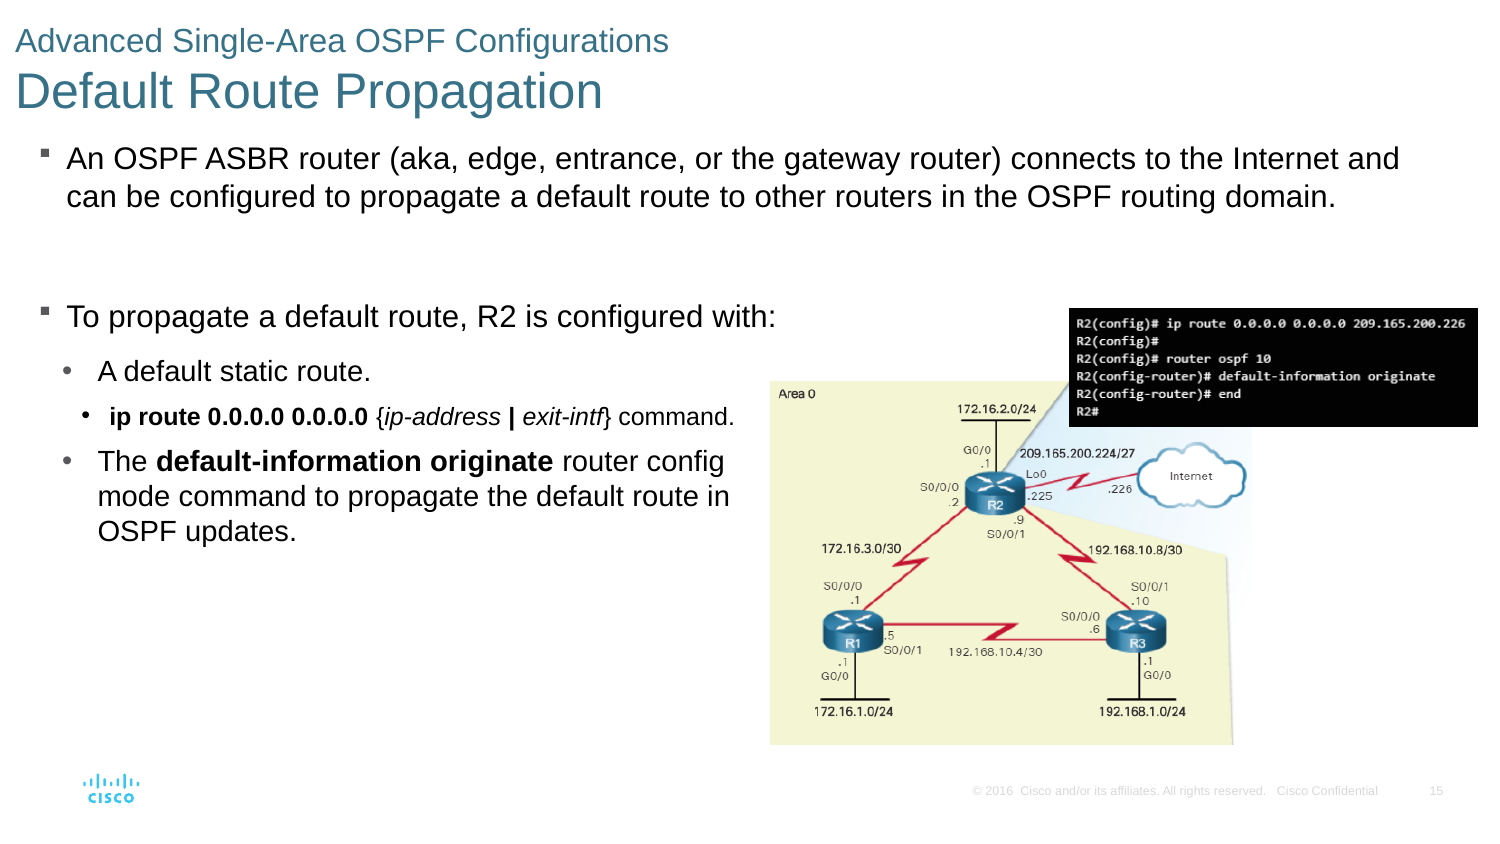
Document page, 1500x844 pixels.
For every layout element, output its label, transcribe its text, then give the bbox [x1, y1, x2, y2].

picture [770, 308, 1478, 745]
list An OSPF ASBR router (aka, edge, entrance, or the gateway router) connects to the Internet and can be configured to propagate a default route to other routers in the OSPF routing domain. [23, 131, 1476, 380]
list An OSPF ASBR router (aka, edge, entrance, or the gateway router) connects to the Internet and can be configured to propagate a default route to other routers in the OSPF routing domain. [23, 435, 1476, 813]
title Advanced Single-Area OSPF Configurations Default Route Propagation [0, 6, 1500, 131]
text_box To propagate a default route, R2 is configured with: A default static route. ip route 0.0.0.0 0.0.0.0 {ip-address | exit-intf} command. The default-information originate router config mode command to propagate the default route in OSPF updates. [23, 289, 817, 733]
